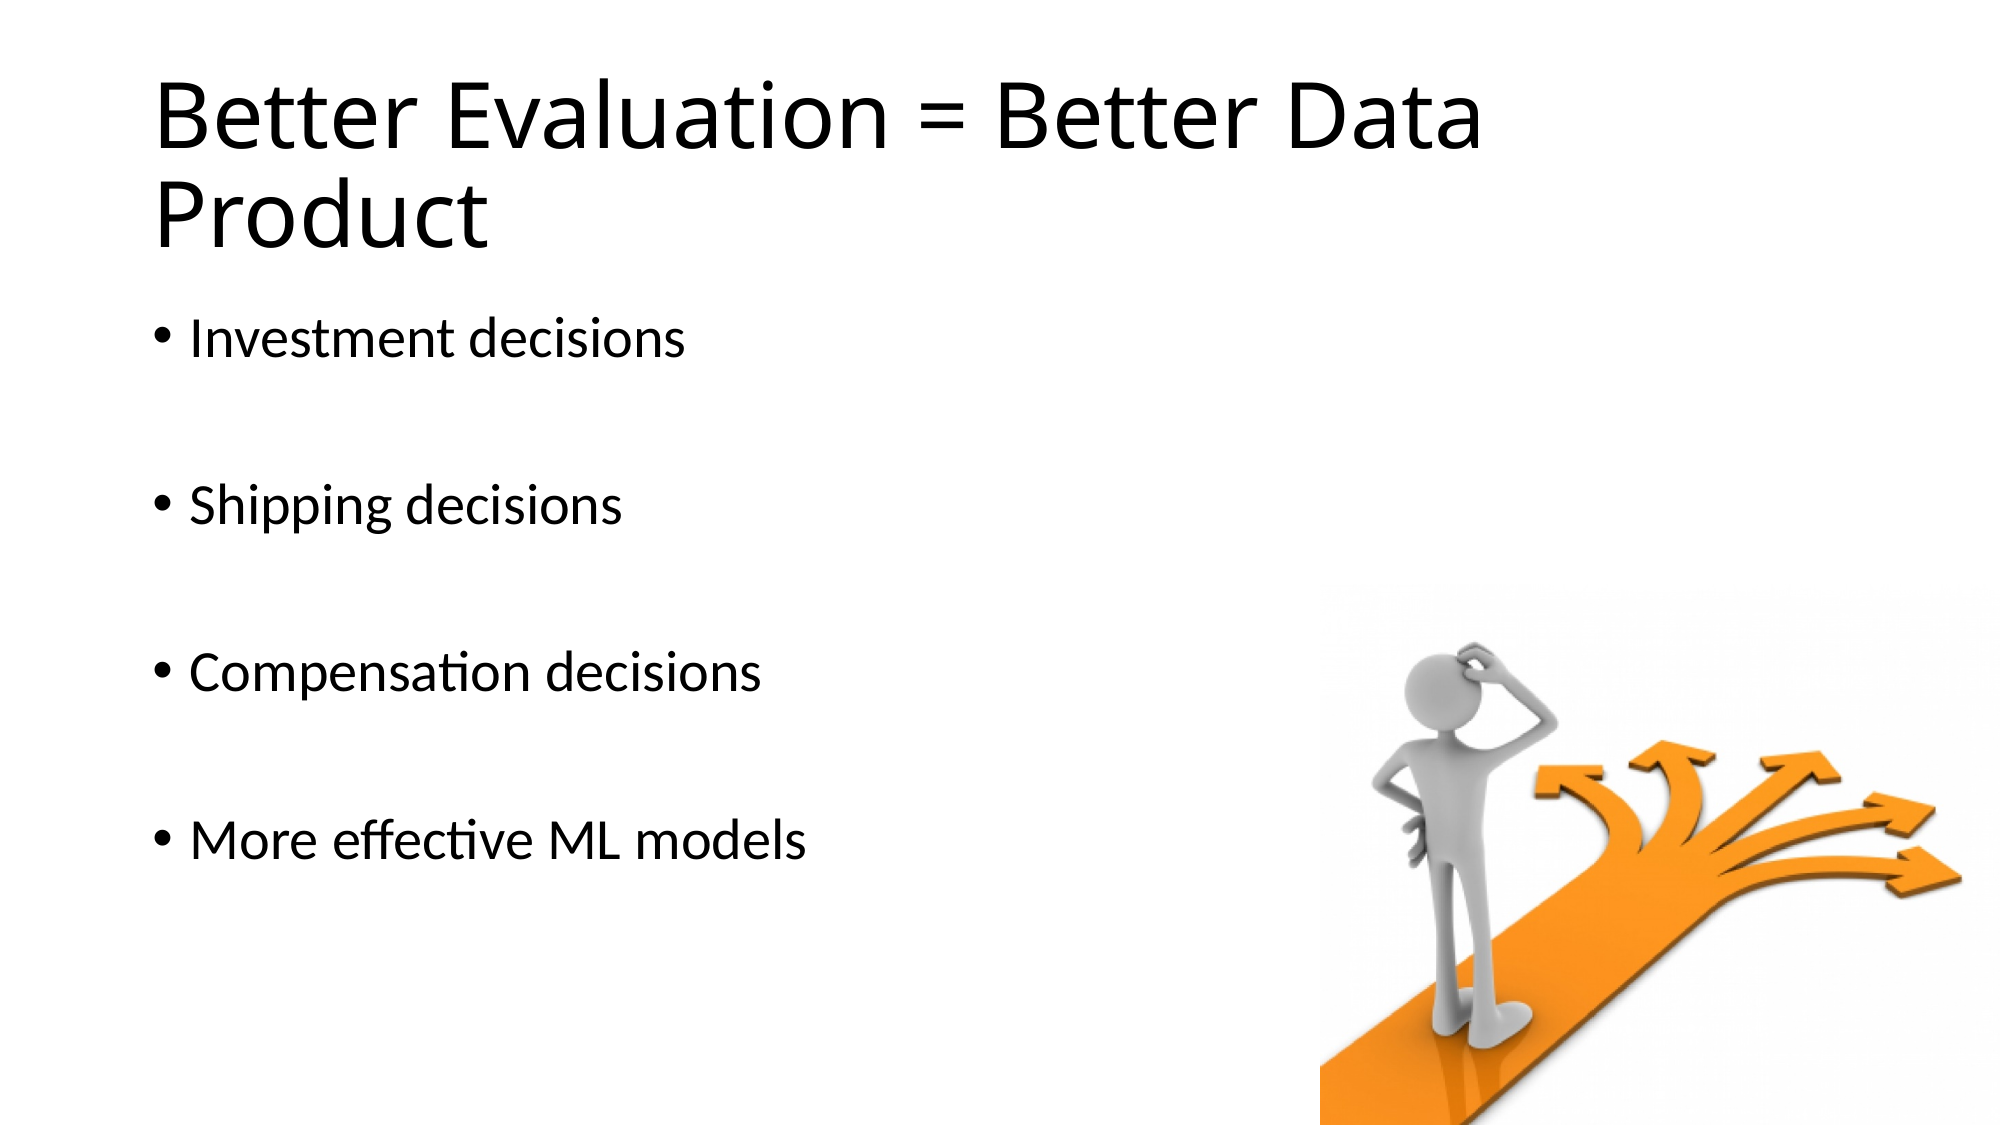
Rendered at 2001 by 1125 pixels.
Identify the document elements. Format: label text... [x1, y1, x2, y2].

title Better Evaluation = Better Data Product [137, 59, 1863, 278]
picture [1320, 584, 2000, 1125]
list Investment decisions Shipping decisions Compensation decisions More effective ML models [137, 299, 928, 1014]
